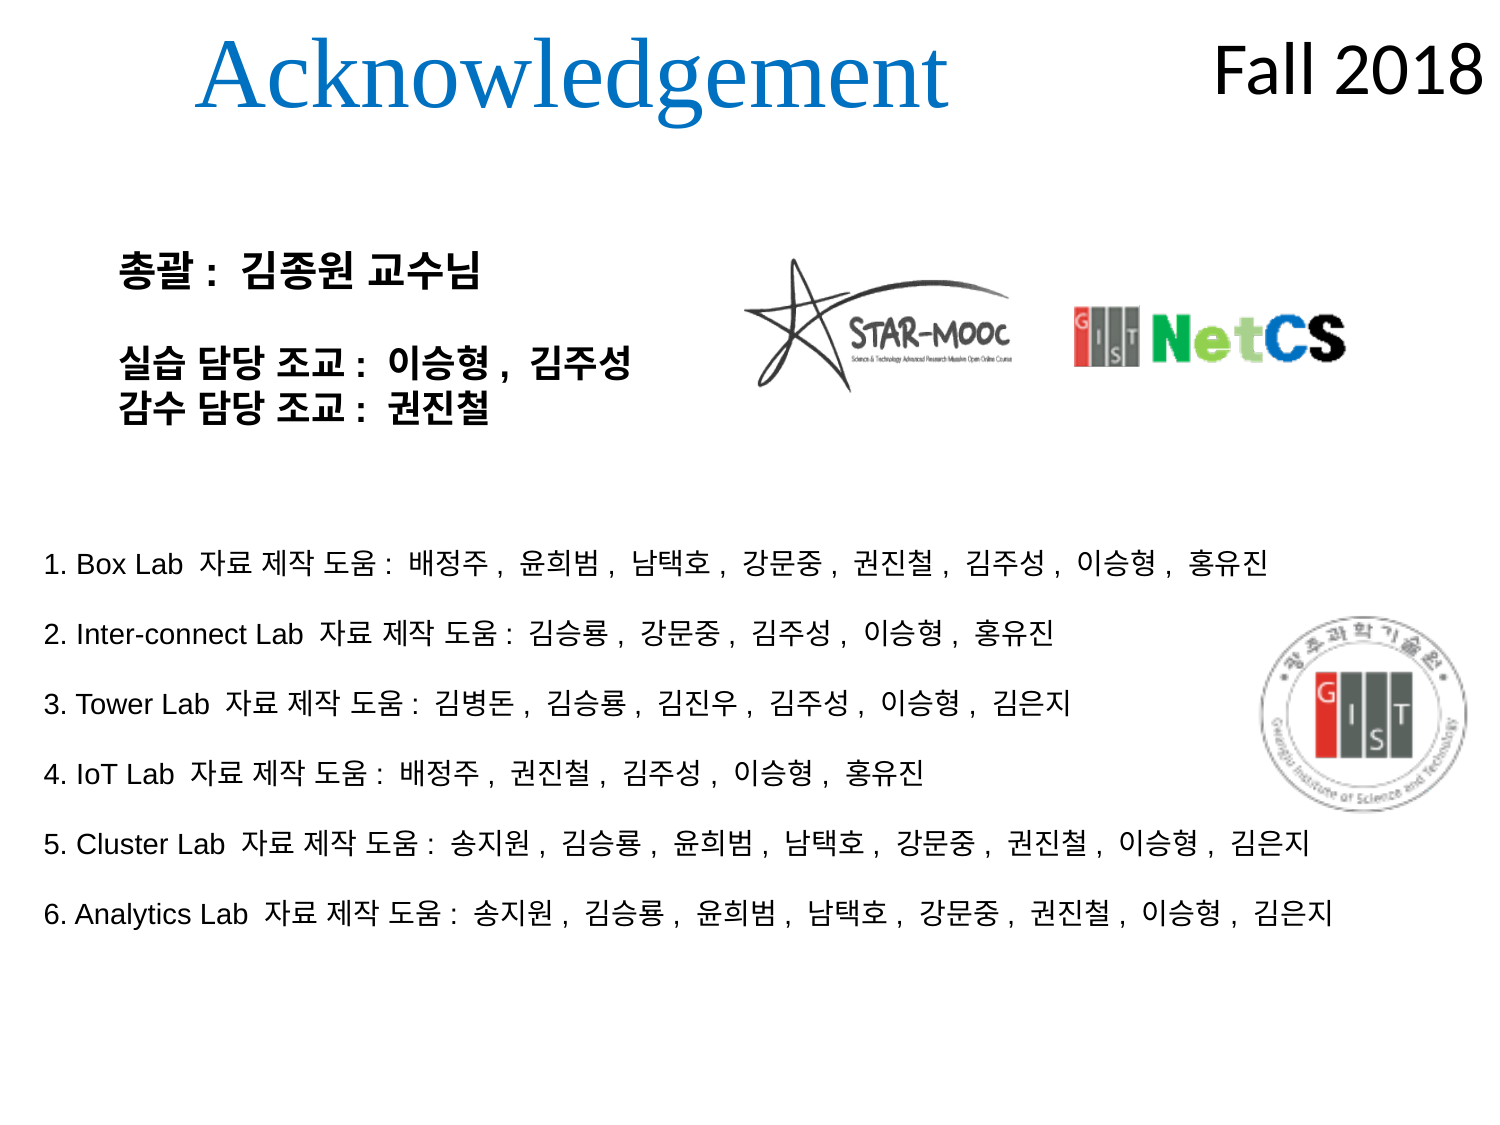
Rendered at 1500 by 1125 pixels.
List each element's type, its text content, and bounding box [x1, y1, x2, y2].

picture [1247, 605, 1480, 826]
text_box 1. Box Lab 자료 제작 도움: 배정주, 윤희범, 남택호, 강문중, 권진철, 김주성, 이승형, 홍유진 2. Inter-connect Lab 자료 제작 도움: 김승룡, 강문중, 김주성, 이승형, 홍유진 3. Tower Lab 자료 제작 도움: 김병돈, 김승룡, 김진우, 김주성, 이승형, 김은지 4. IoT Lab 자료 제작 도움: 배정주, 권진철, 김주성, 이승형, 홍유진 5. Cluster Lab 자료 제작 도움: 송지원, 김승룡, 윤희범, 남택호, 강문중, 권진철, 이승형, 김은지 6. Analytics Lab 자료 제작 도움: 송지원, 김승룡, 윤희범, 남택호, 강문중, 권진철, 이승형, 김은지 [28, 538, 1350, 1008]
text_box Fall 2018 [1198, 11, 1500, 117]
picture [1074, 305, 1350, 368]
text_box Acknowledgement [0, 2, 1144, 134]
picture [717, 241, 1038, 406]
text_box 총괄: 김종원 교수님 실습 담당 조교: 이승형, 김주성 감수 담당 조교: 권진철 [103, 237, 648, 438]
